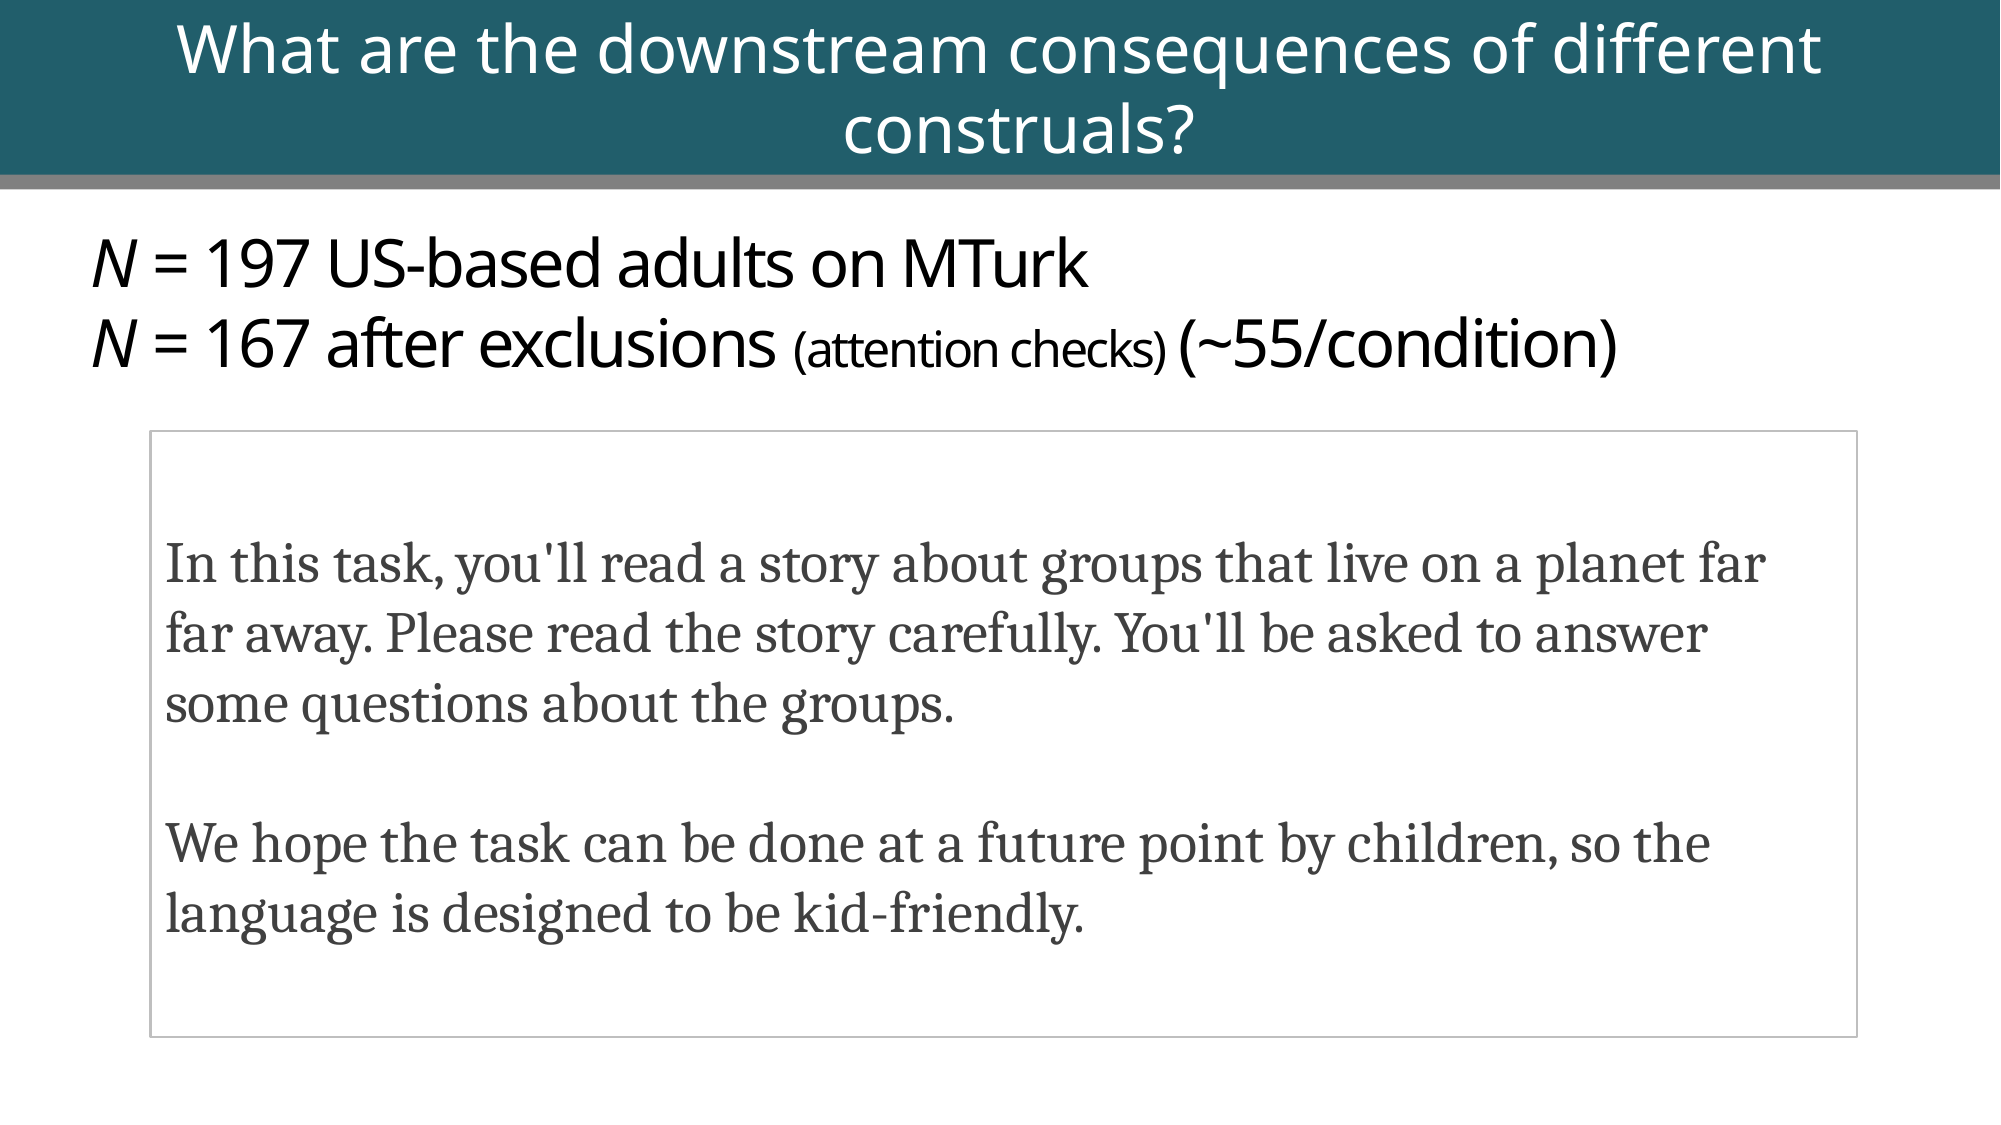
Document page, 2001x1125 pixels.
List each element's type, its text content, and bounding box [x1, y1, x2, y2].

text_box Calibration > Intro/contrast > Construal > Possibility of change > Switched context > Normativity > Intervention [0, 175, 2000, 190]
text_box What are the downstream consequences of different construals? [0, 0, 2000, 175]
text_box In this task, you'll read a story about groups that live on a planet far far away. Please read the story carefully. You'll be asked to answer some questions about the groups. We hope the task can be done at a future point by children, so the language is designed to be kid-friendly. [149, 430, 1858, 1038]
text_box N = 197 US-based adults on MTurk N = 167 after exclusions (attention checks) (~55/condition) [75, 213, 1880, 389]
